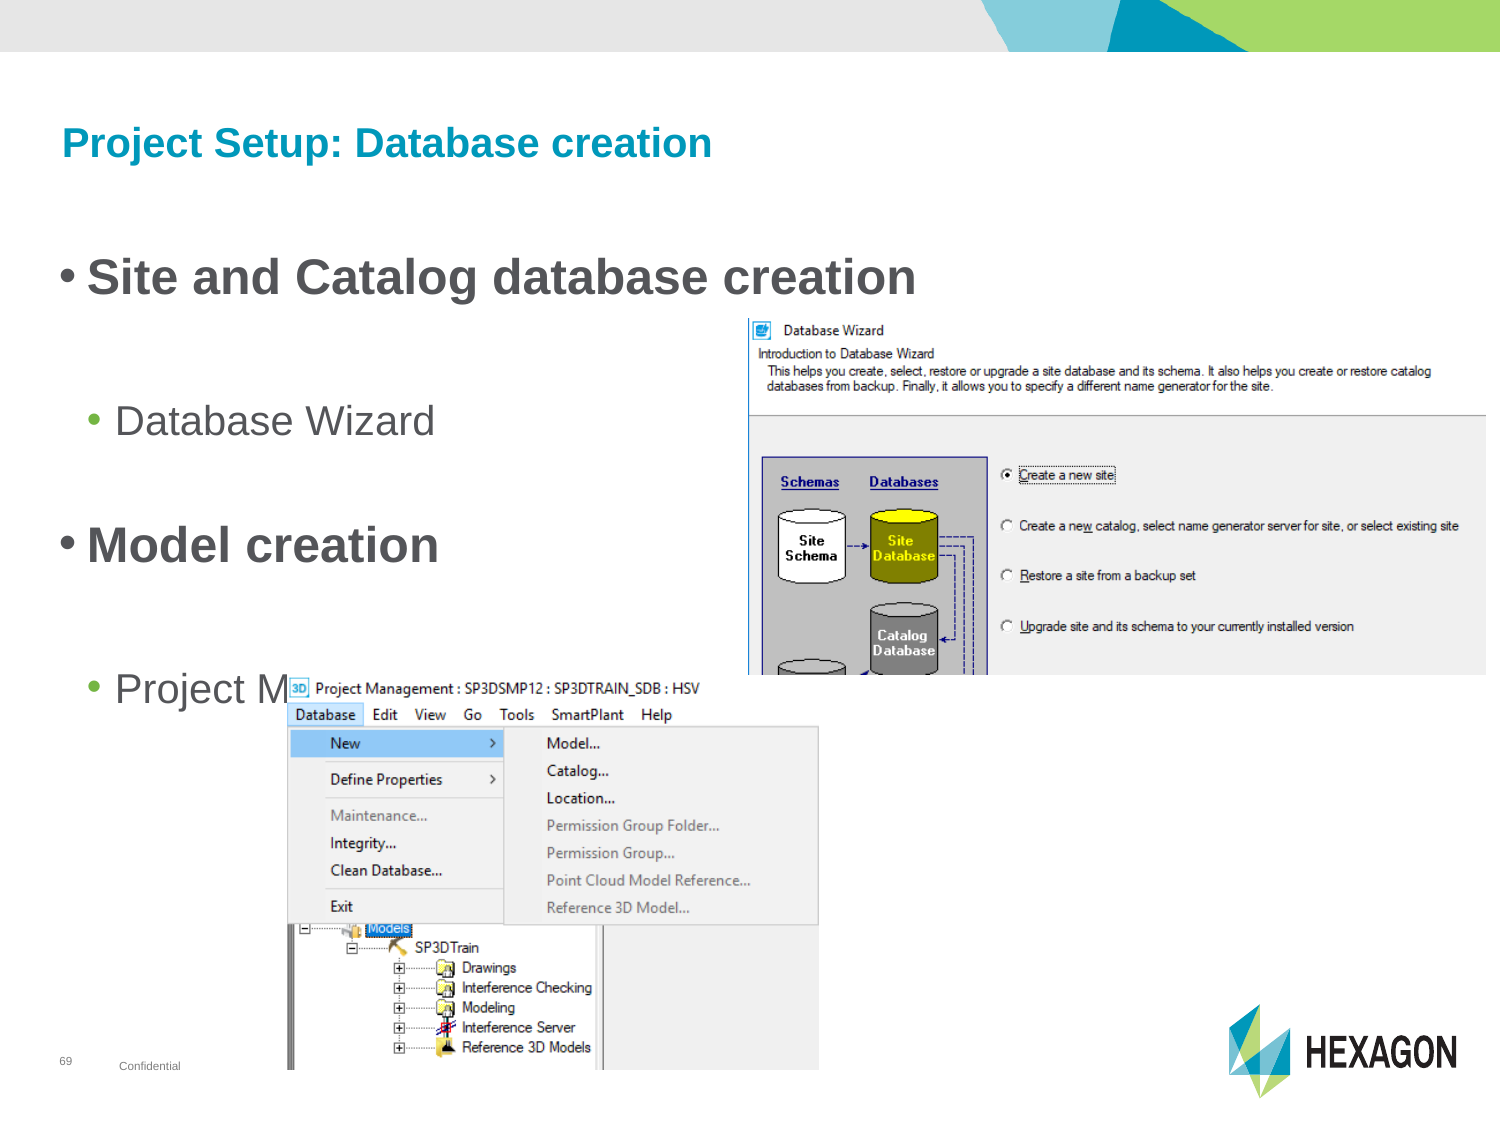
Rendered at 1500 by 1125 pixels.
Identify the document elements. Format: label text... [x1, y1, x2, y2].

picture [1162, 0, 1500, 52]
picture [0, 0, 1119, 52]
list Site and Catalog database creation Database Wizard Model creation Project Management [43, 237, 1456, 975]
title Project Setup: Database creation [46, 106, 1456, 188]
picture [287, 318, 1486, 1070]
